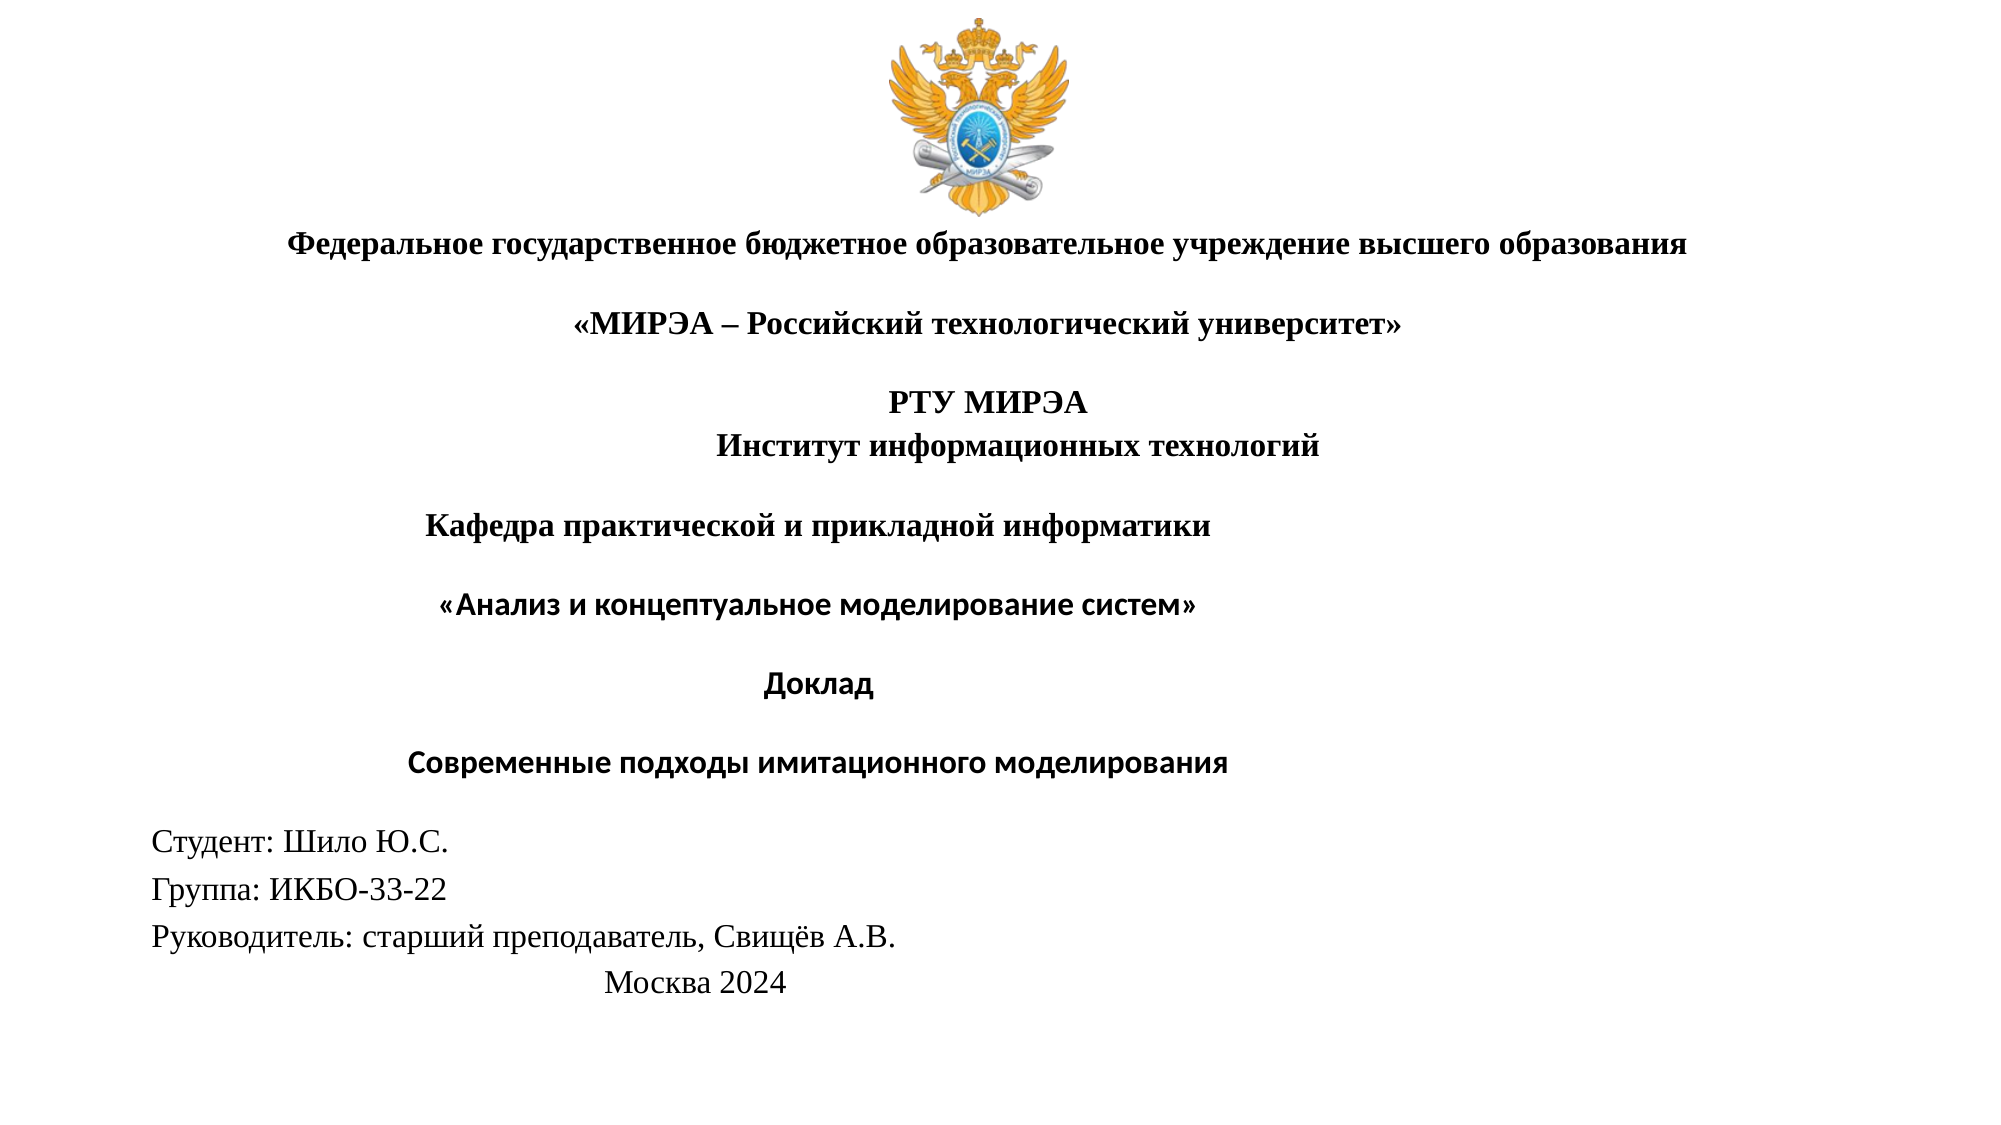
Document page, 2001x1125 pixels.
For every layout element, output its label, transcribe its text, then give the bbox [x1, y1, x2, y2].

text_box Федеральное государственное бюджетное образовательное учреждение высшего образования «МИРЭА – Российский технологический университет» РТУ МИРЭА Институт информационных технологий Кафедра практической и прикладной информатики «Анализ и концептуальное моделирование систем» Доклад Современные подходы имитационного моделирования Студент: Шило Ю.С. Группа: ИКБО-33-22 Руководитель: старший преподаватель, Свищёв А.В. Москва 2024 [31, 198, 1946, 1061]
picture [889, 18, 1069, 217]
